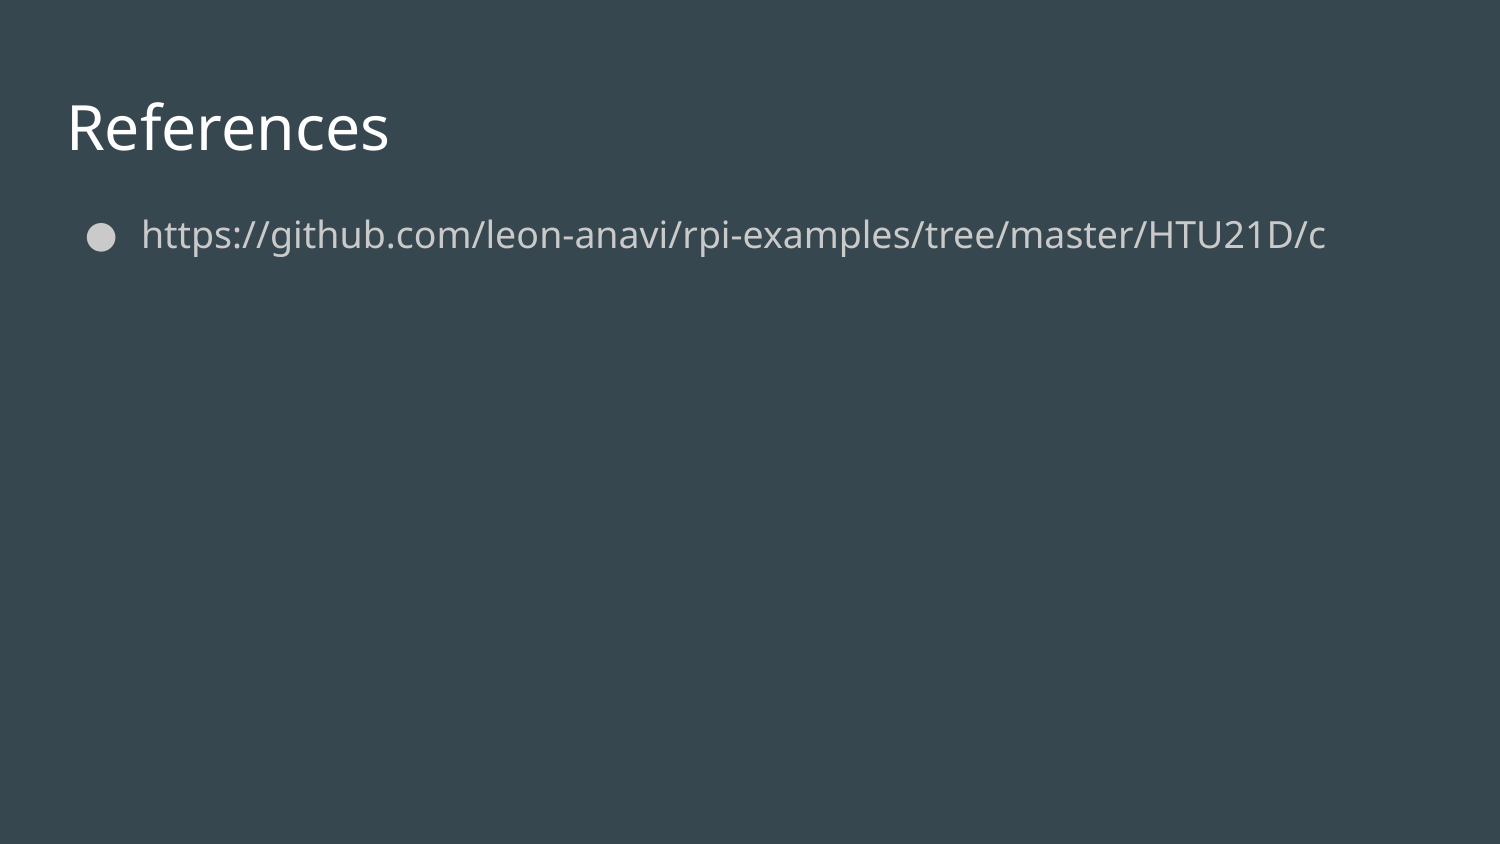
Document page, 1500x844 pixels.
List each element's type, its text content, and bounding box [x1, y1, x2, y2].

title References [51, 72, 1449, 167]
list https://github.com/leon-anavi/rpi-examples/tree/master/HTU21D/c [51, 189, 1449, 750]
